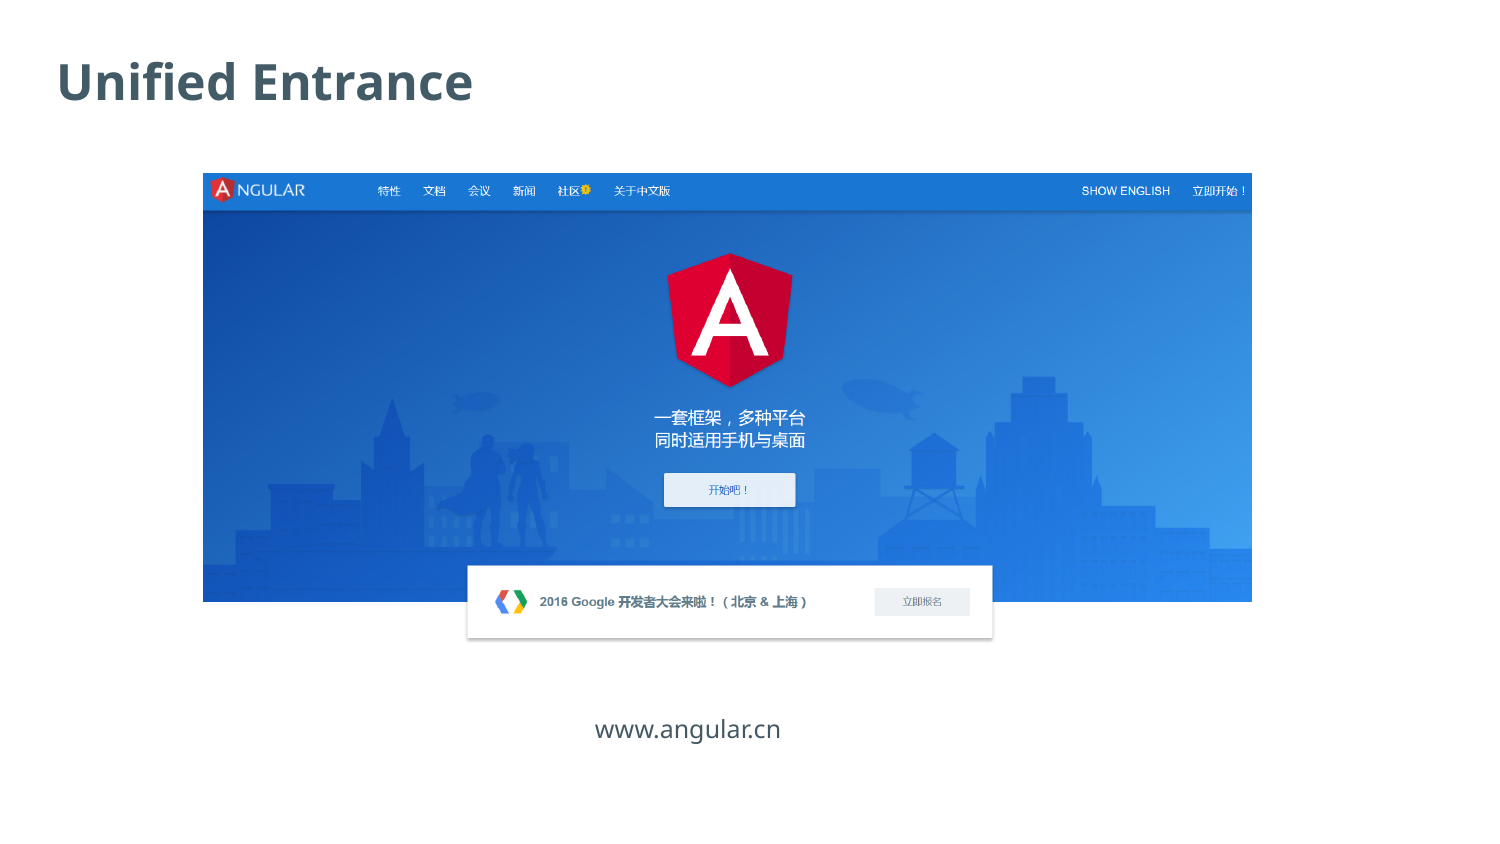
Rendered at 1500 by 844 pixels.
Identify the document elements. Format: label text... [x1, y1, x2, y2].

text_box www.angular.cn [475, 698, 902, 758]
picture [203, 173, 1252, 655]
title Unified Entrance [51, 44, 1404, 148]
